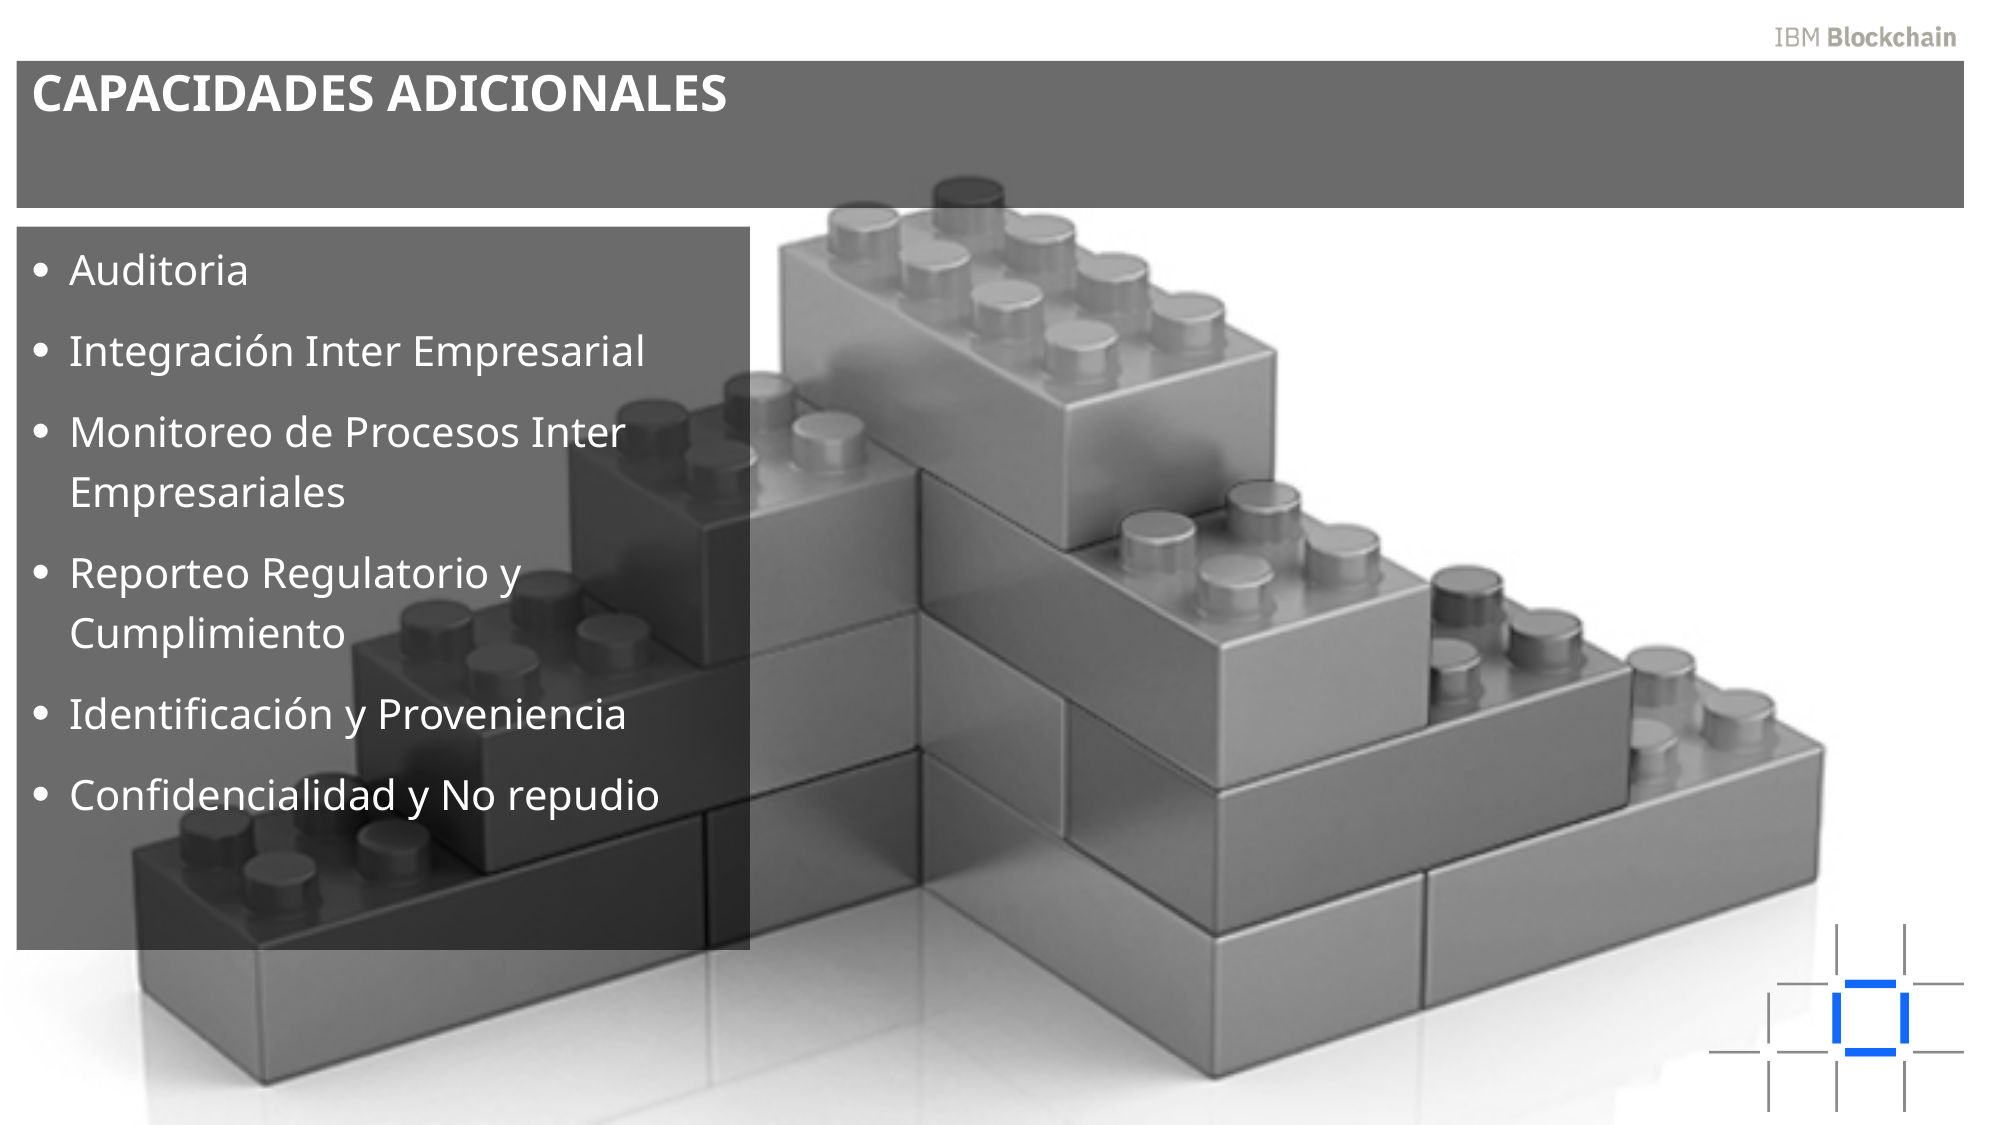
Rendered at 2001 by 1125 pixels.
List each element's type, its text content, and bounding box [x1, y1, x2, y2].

title Capacidades adicionales [16, 60, 1964, 208]
list Auditoria Integración Inter Empresarial Monitoreo de Procesos Inter Empresariales Reporteo Regulatorio y Cumplimiento Identificación y Proveniencia Confidencialidad y No repudio [16, 226, 750, 950]
picture [0, 0, 2001, 1125]
